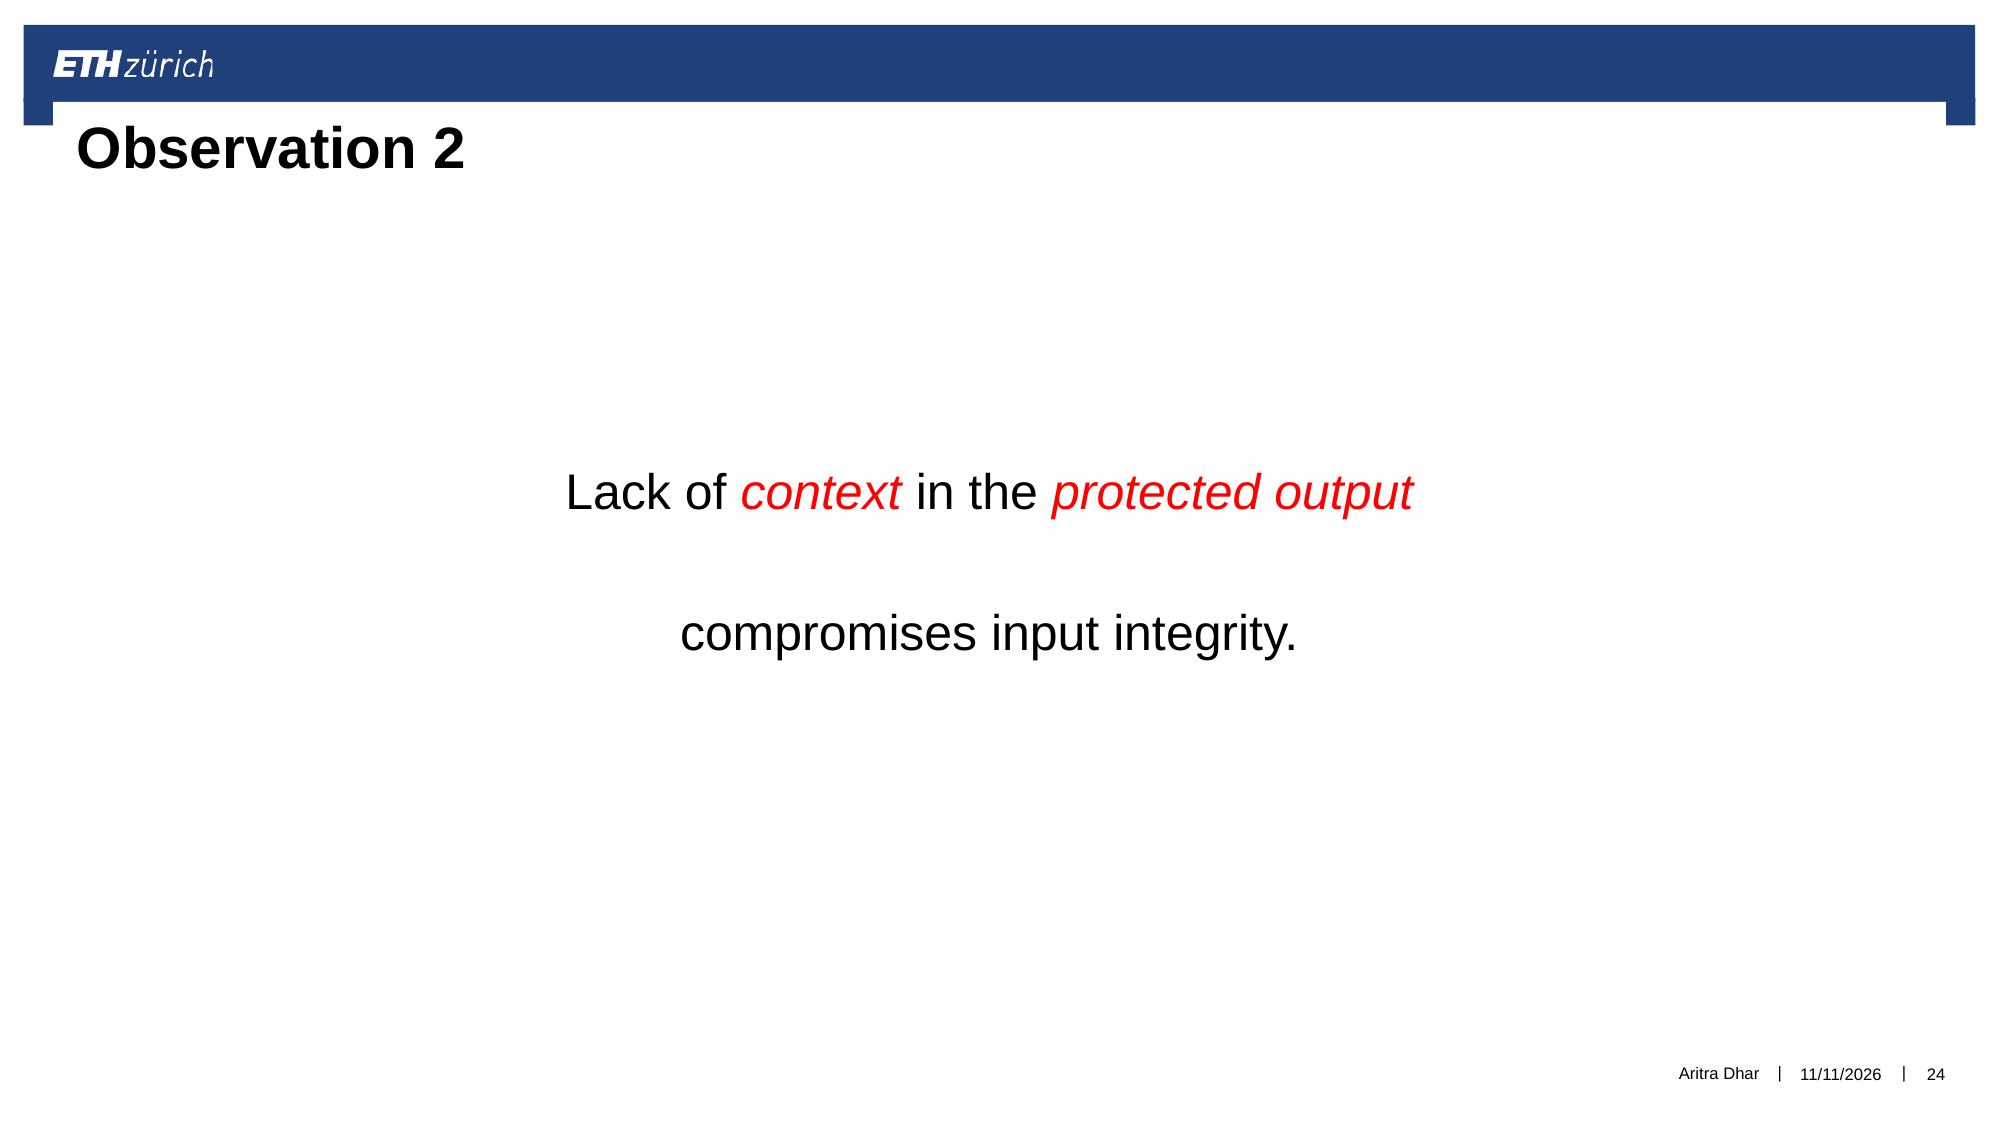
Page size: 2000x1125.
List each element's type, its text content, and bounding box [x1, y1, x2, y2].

slide_number 24 [1906, 1034, 1966, 1112]
footer Aritra Dhar [999, 1034, 1760, 1111]
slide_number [1790, 1034, 1892, 1112]
list Lack of context in the protected output compromises input integrity. [43, 459, 1937, 666]
title Observation 2 [53, 101, 1946, 262]
